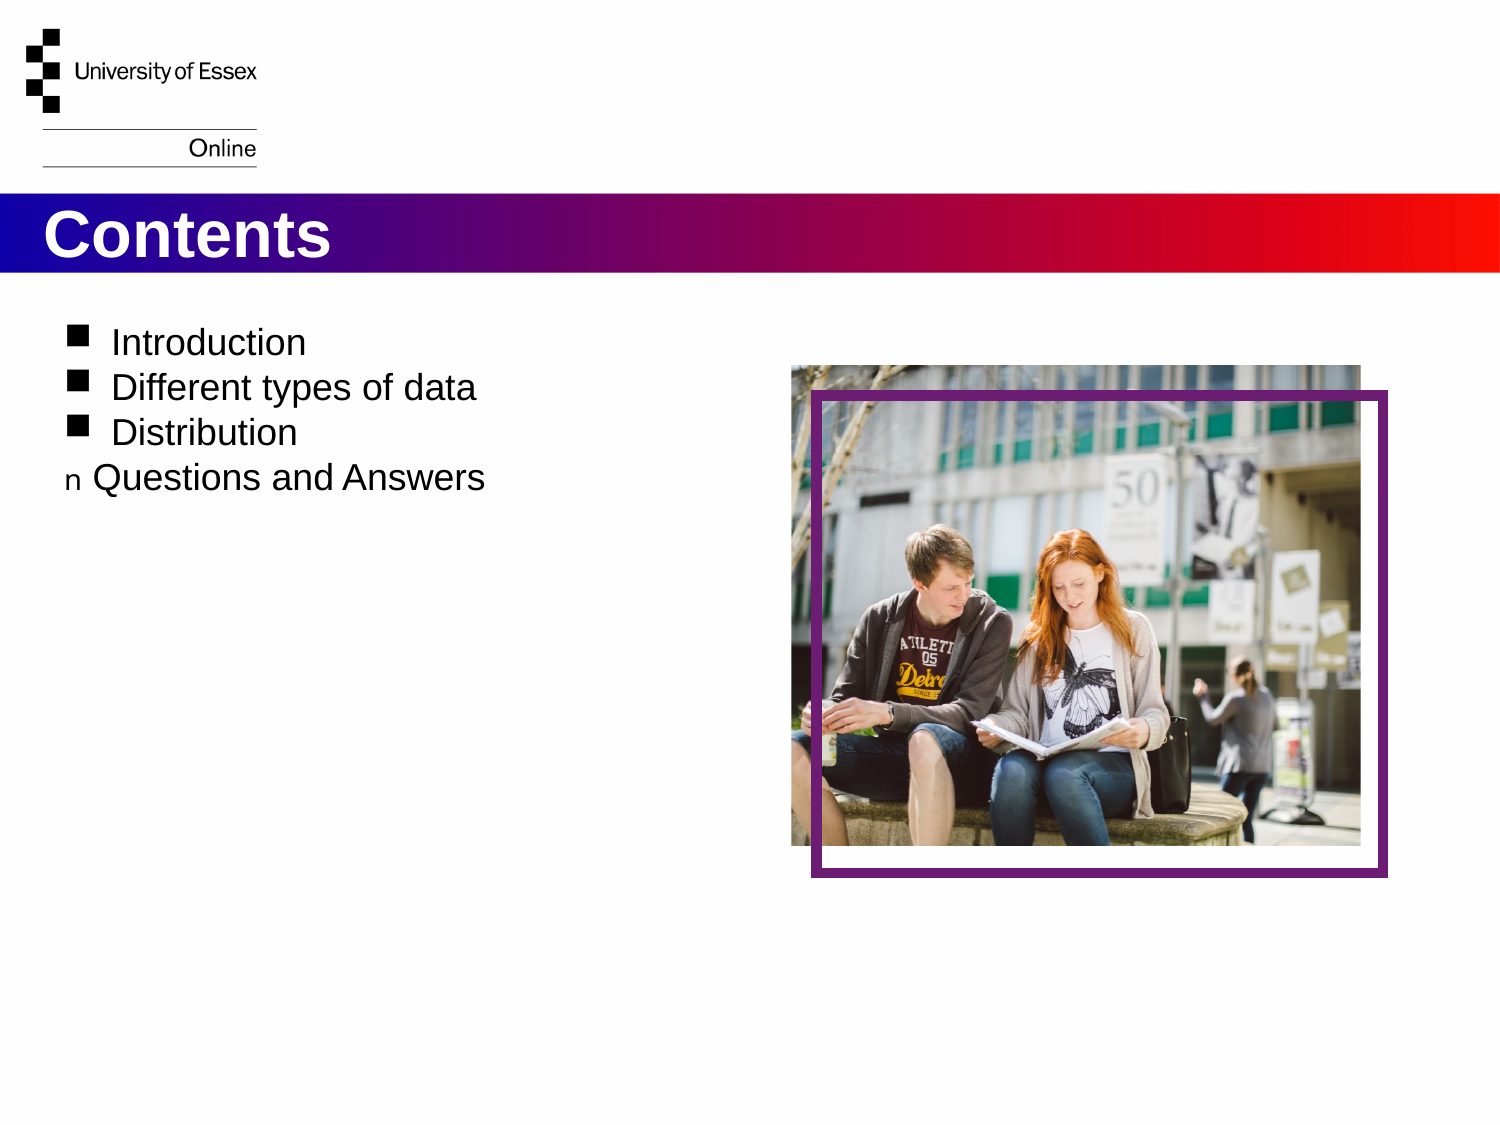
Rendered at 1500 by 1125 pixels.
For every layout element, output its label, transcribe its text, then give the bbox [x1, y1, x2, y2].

text_box Introduction Different types of data Distribution n Questions and Answers [49, 310, 593, 551]
text_box Contents [28, 192, 1247, 296]
picture [0, 0, 1500, 1125]
text_box [816, 395, 1384, 873]
